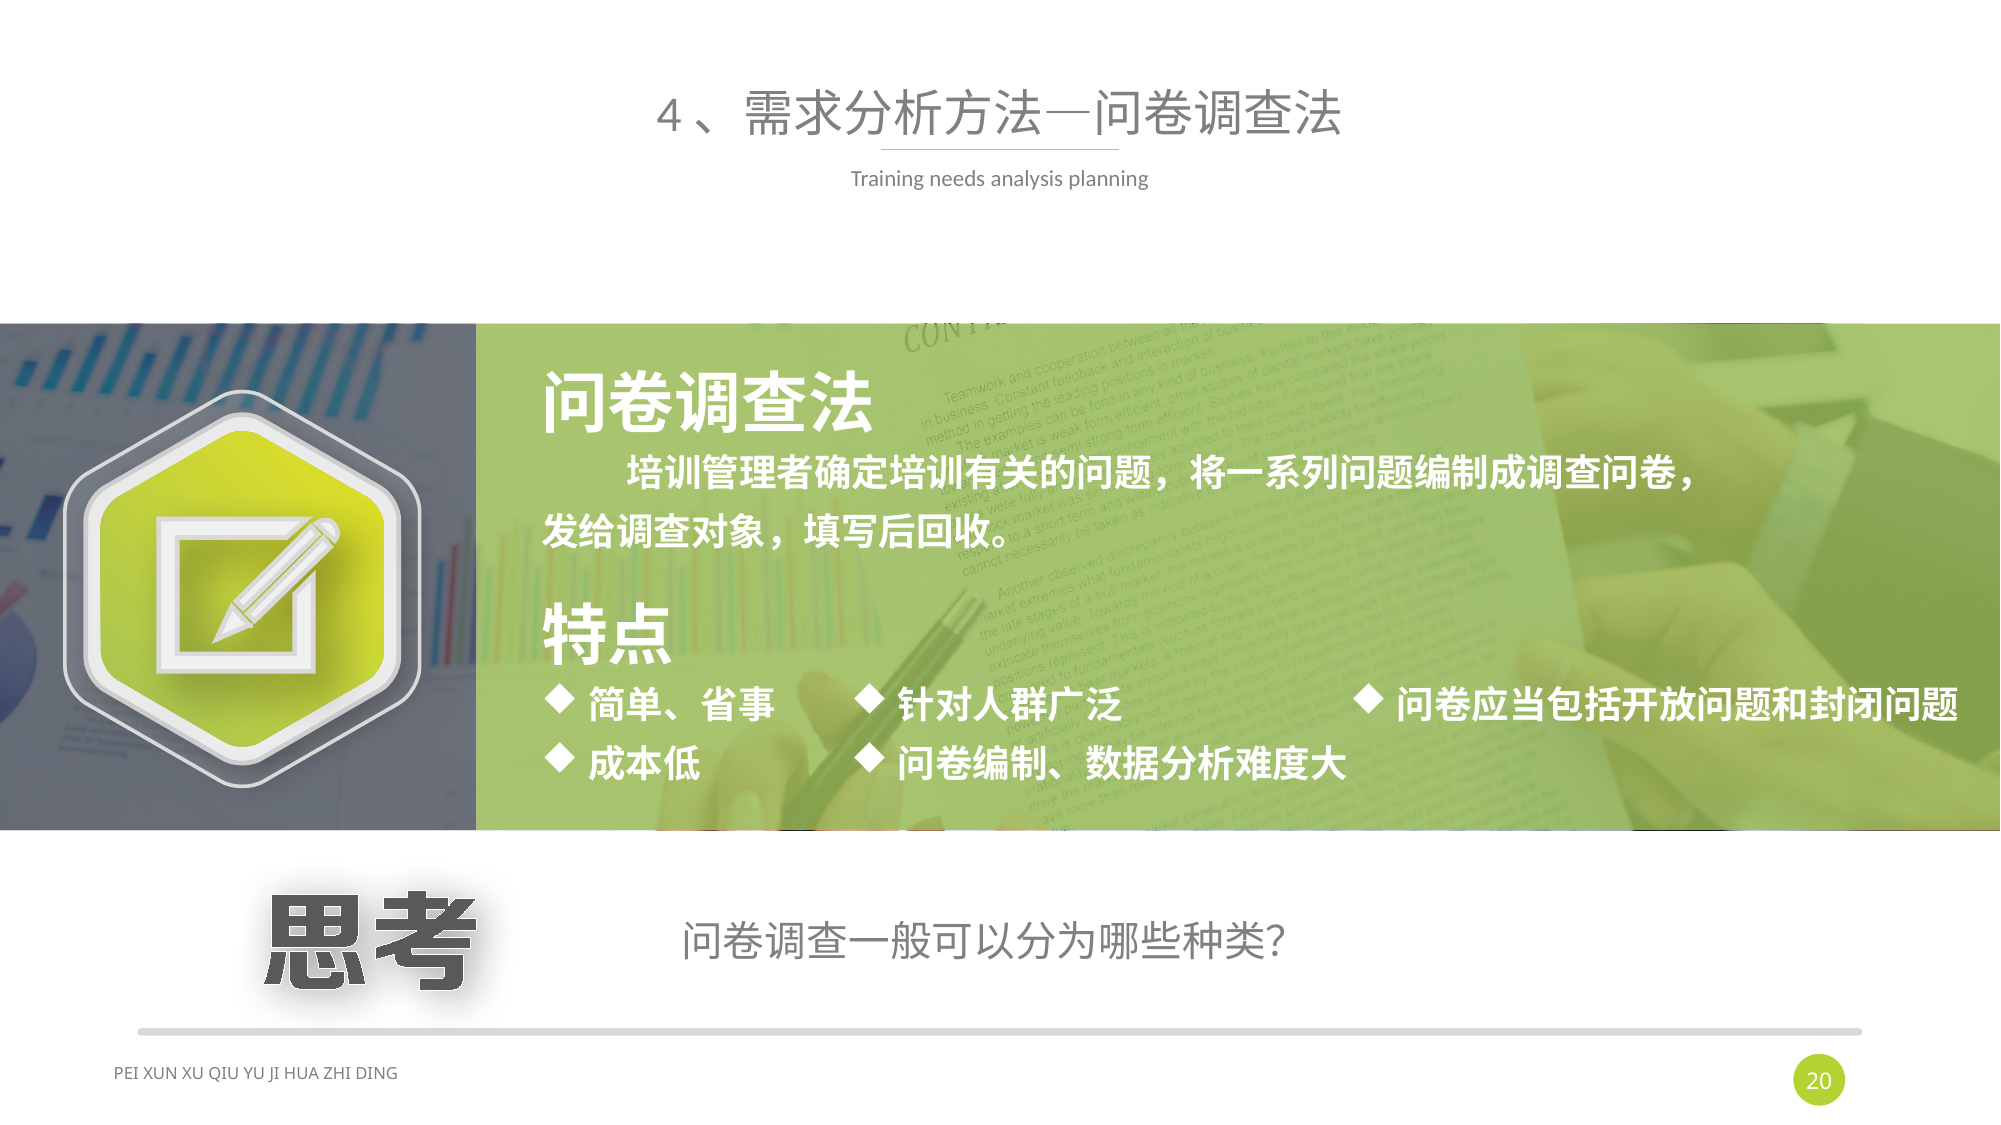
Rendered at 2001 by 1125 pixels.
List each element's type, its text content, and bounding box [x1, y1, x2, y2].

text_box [526, 561, 1999, 794]
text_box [0, 323, 2000, 831]
text_box 问卷调查一般可以分为哪些种类？ [526, 907, 1463, 973]
text_box [271, 894, 359, 948]
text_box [64, 389, 420, 789]
text_box [341, 951, 366, 985]
title 4、需求分析方法—问卷调查法 [137, 50, 1863, 159]
text_box [263, 951, 287, 985]
list Training needs analysis planning [137, 159, 1863, 246]
text_box [375, 890, 477, 991]
text_box [289, 951, 345, 990]
